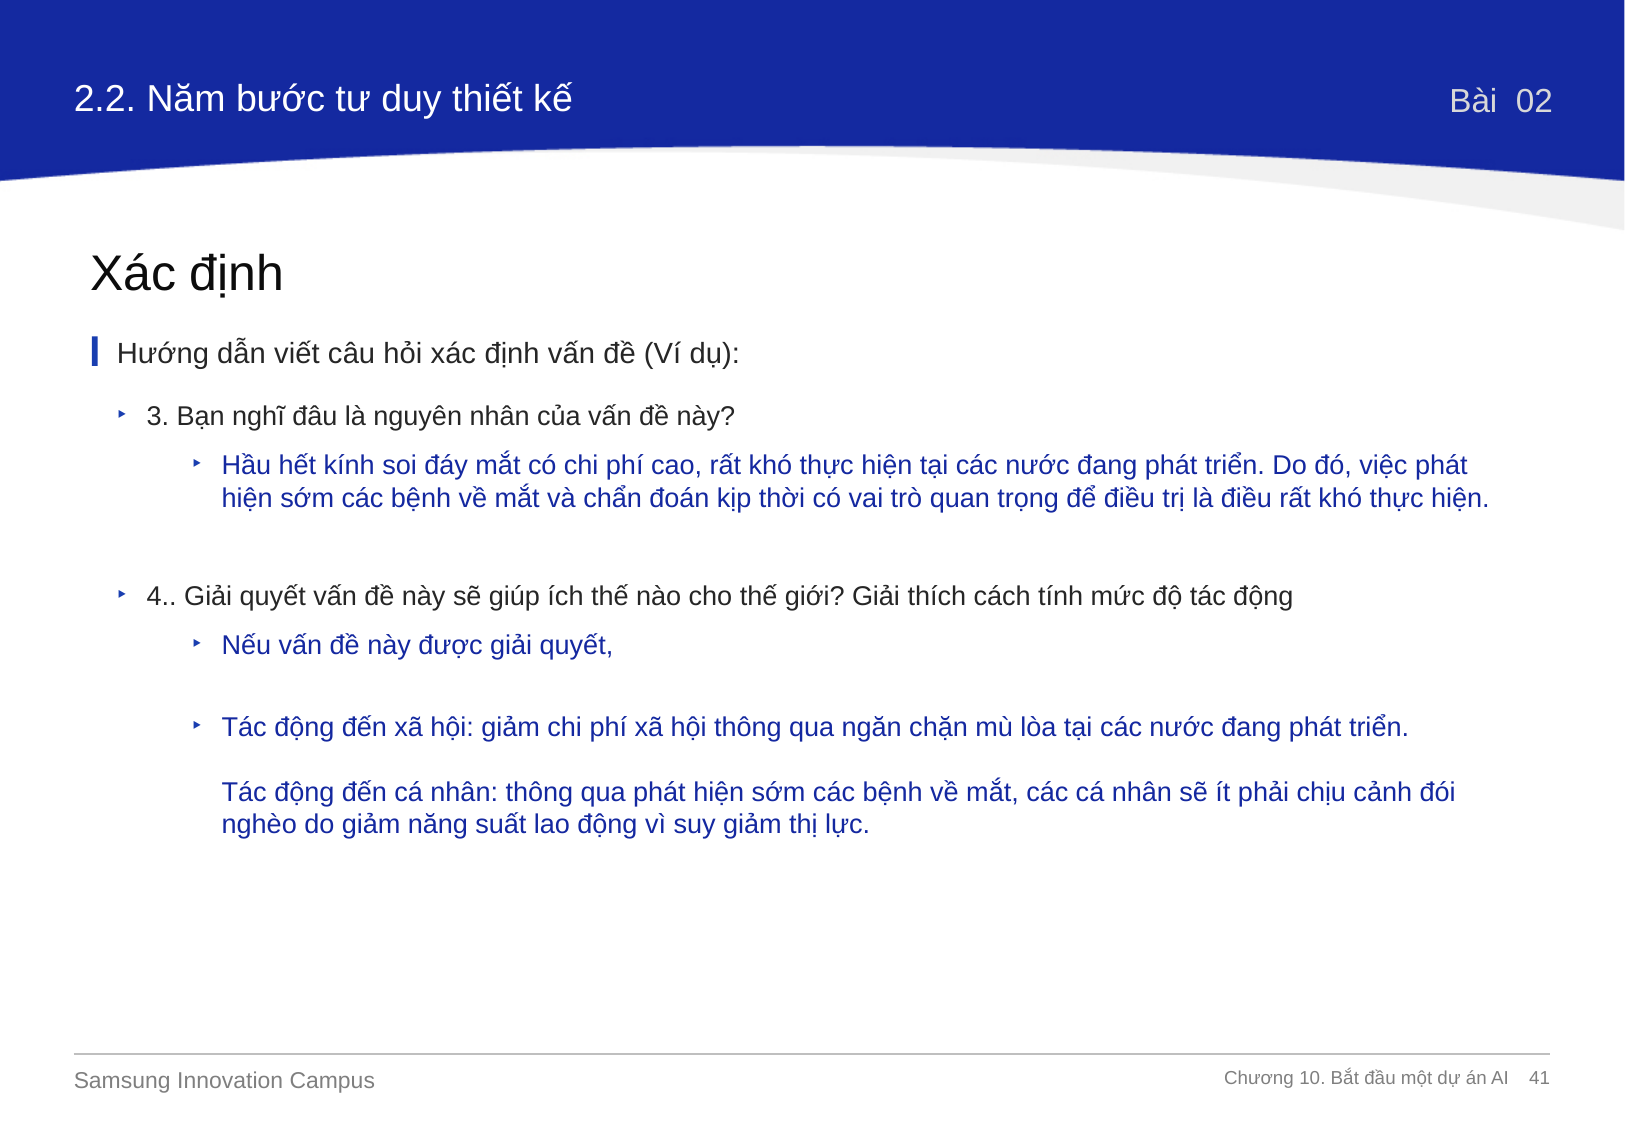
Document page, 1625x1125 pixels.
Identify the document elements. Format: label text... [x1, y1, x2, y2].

text_box 3. Bạn nghĩ đâu là nguyên nhân của vấn đề này? Hầu hết kính soi đáy mắt có chi phí cao, rất khó thực hiện tại các nước đang phát triển. Do đó, việc phát hiện sớm các bệnh về mắt và chẩn đoán kịp thời có vai trò quan trọng để điều trị là điều rất khó thực hiện. 4.. Giải quyết vấn đề này sẽ giúp ích thế nào cho thế giới? Giải thích cách tính mức độ tác động Nếu vấn đề này được giải quyết, Tác động đến xã hội: giảm chi phí xã hội thông qua ngăn chặn mù lòa tại các nước đang phát triển. Tác động đến cá nhân: thông qua phát hiện sớm các bệnh về mắt, các cá nhân sẽ ít phải chịu cảnh đói nghèo do giảm năng suất lao động vì suy giảm thị lực. [116, 386, 1533, 852]
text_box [91, 334, 1533, 371]
text_box Xác định [89, 240, 1533, 301]
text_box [73, 73, 1554, 120]
picture [0, 0, 1625, 1125]
